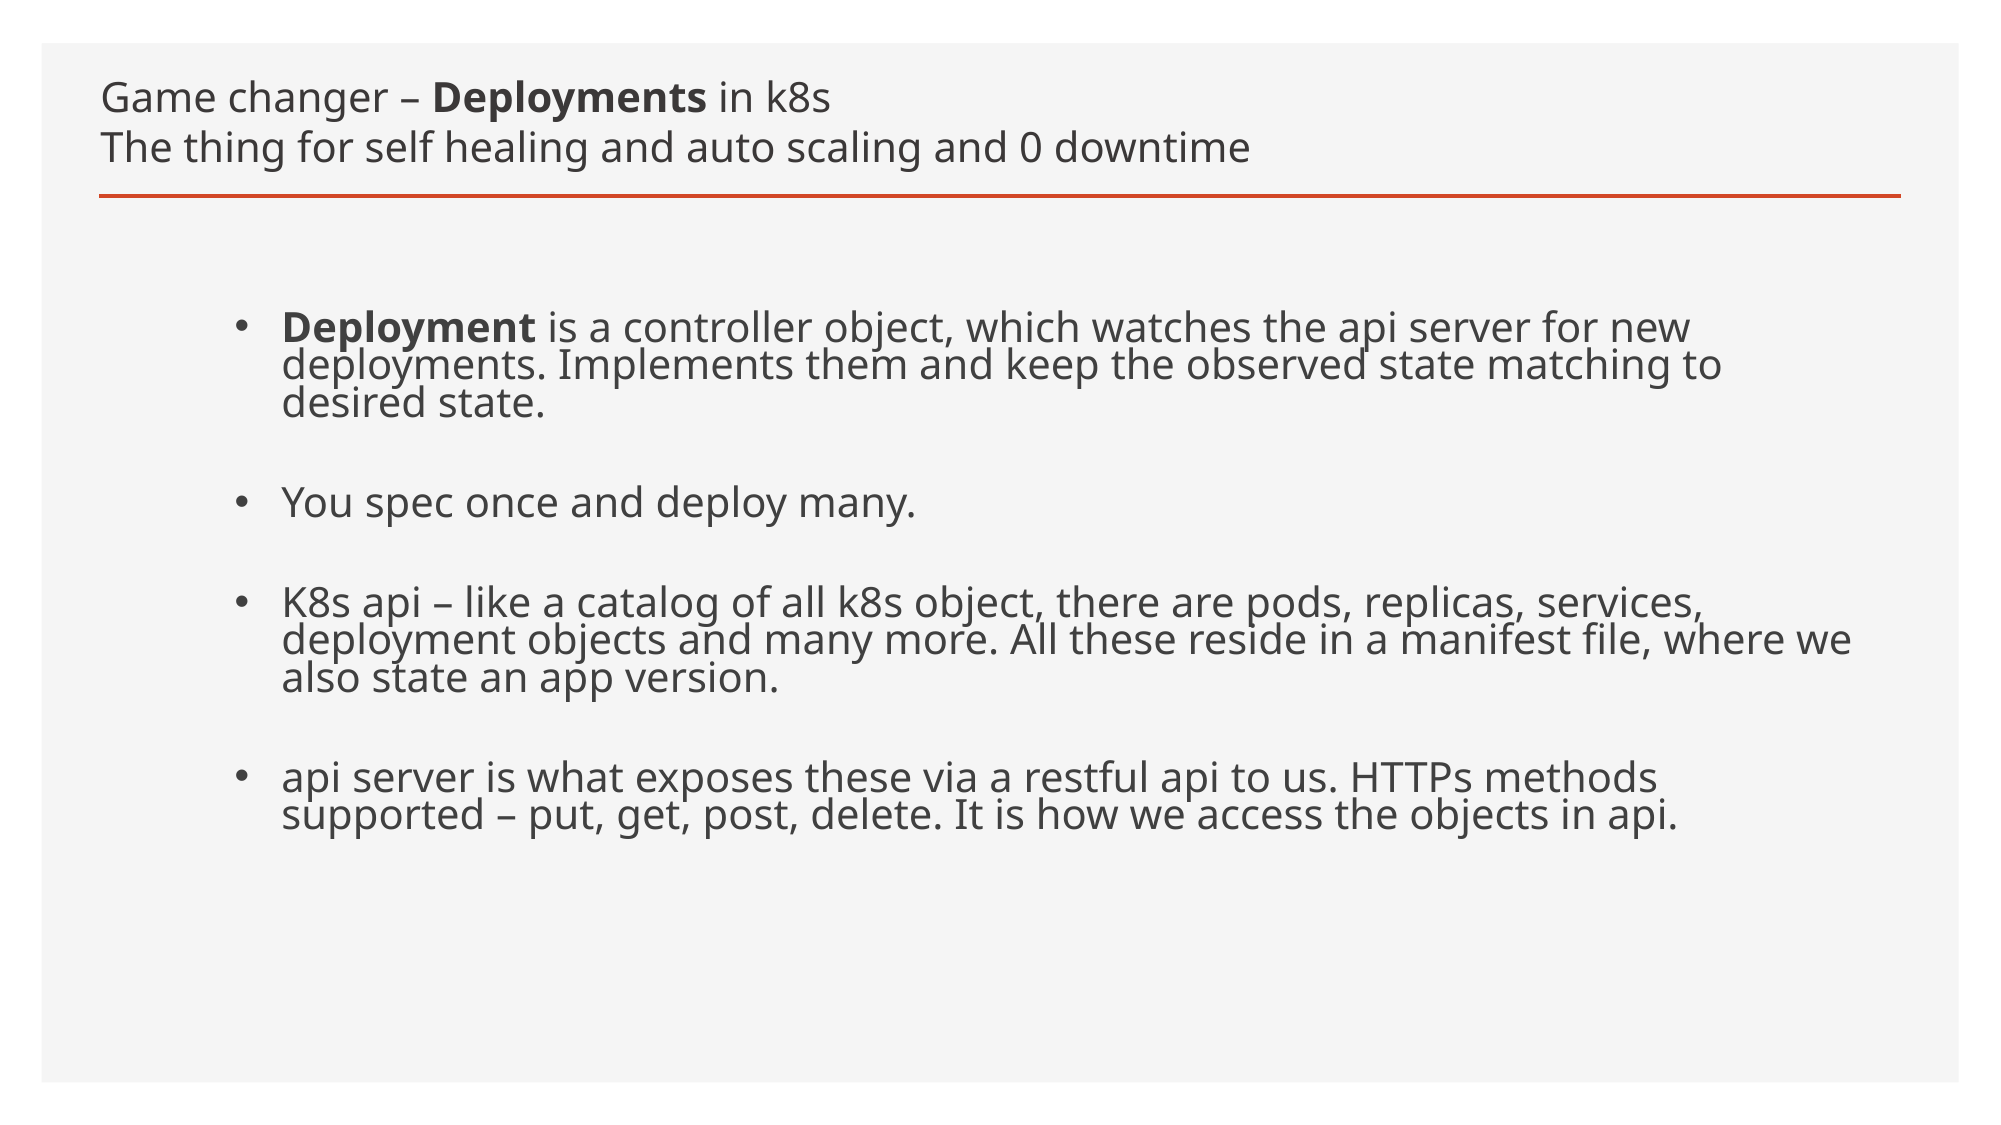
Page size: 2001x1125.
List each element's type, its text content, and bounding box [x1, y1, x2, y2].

list Deployment is a controller object, which watches the api server for new deployments. Implements them and keep the observed state matching to desired state. You spec once and deploy many. K8s api – like a catalog of all k8s object, there are pods, replicas, services, deployment objects and many more. All these reside in a manifest file, where we also state an app version. api server is what exposes these via a restful api to us. HTTPs methods supported – put, get, post, delete. It is how we access the objects in api. [219, 305, 1881, 959]
title Game changer – Deployments in k8s The thing for self healing and auto scaling and 0 downtime [85, 73, 1775, 179]
